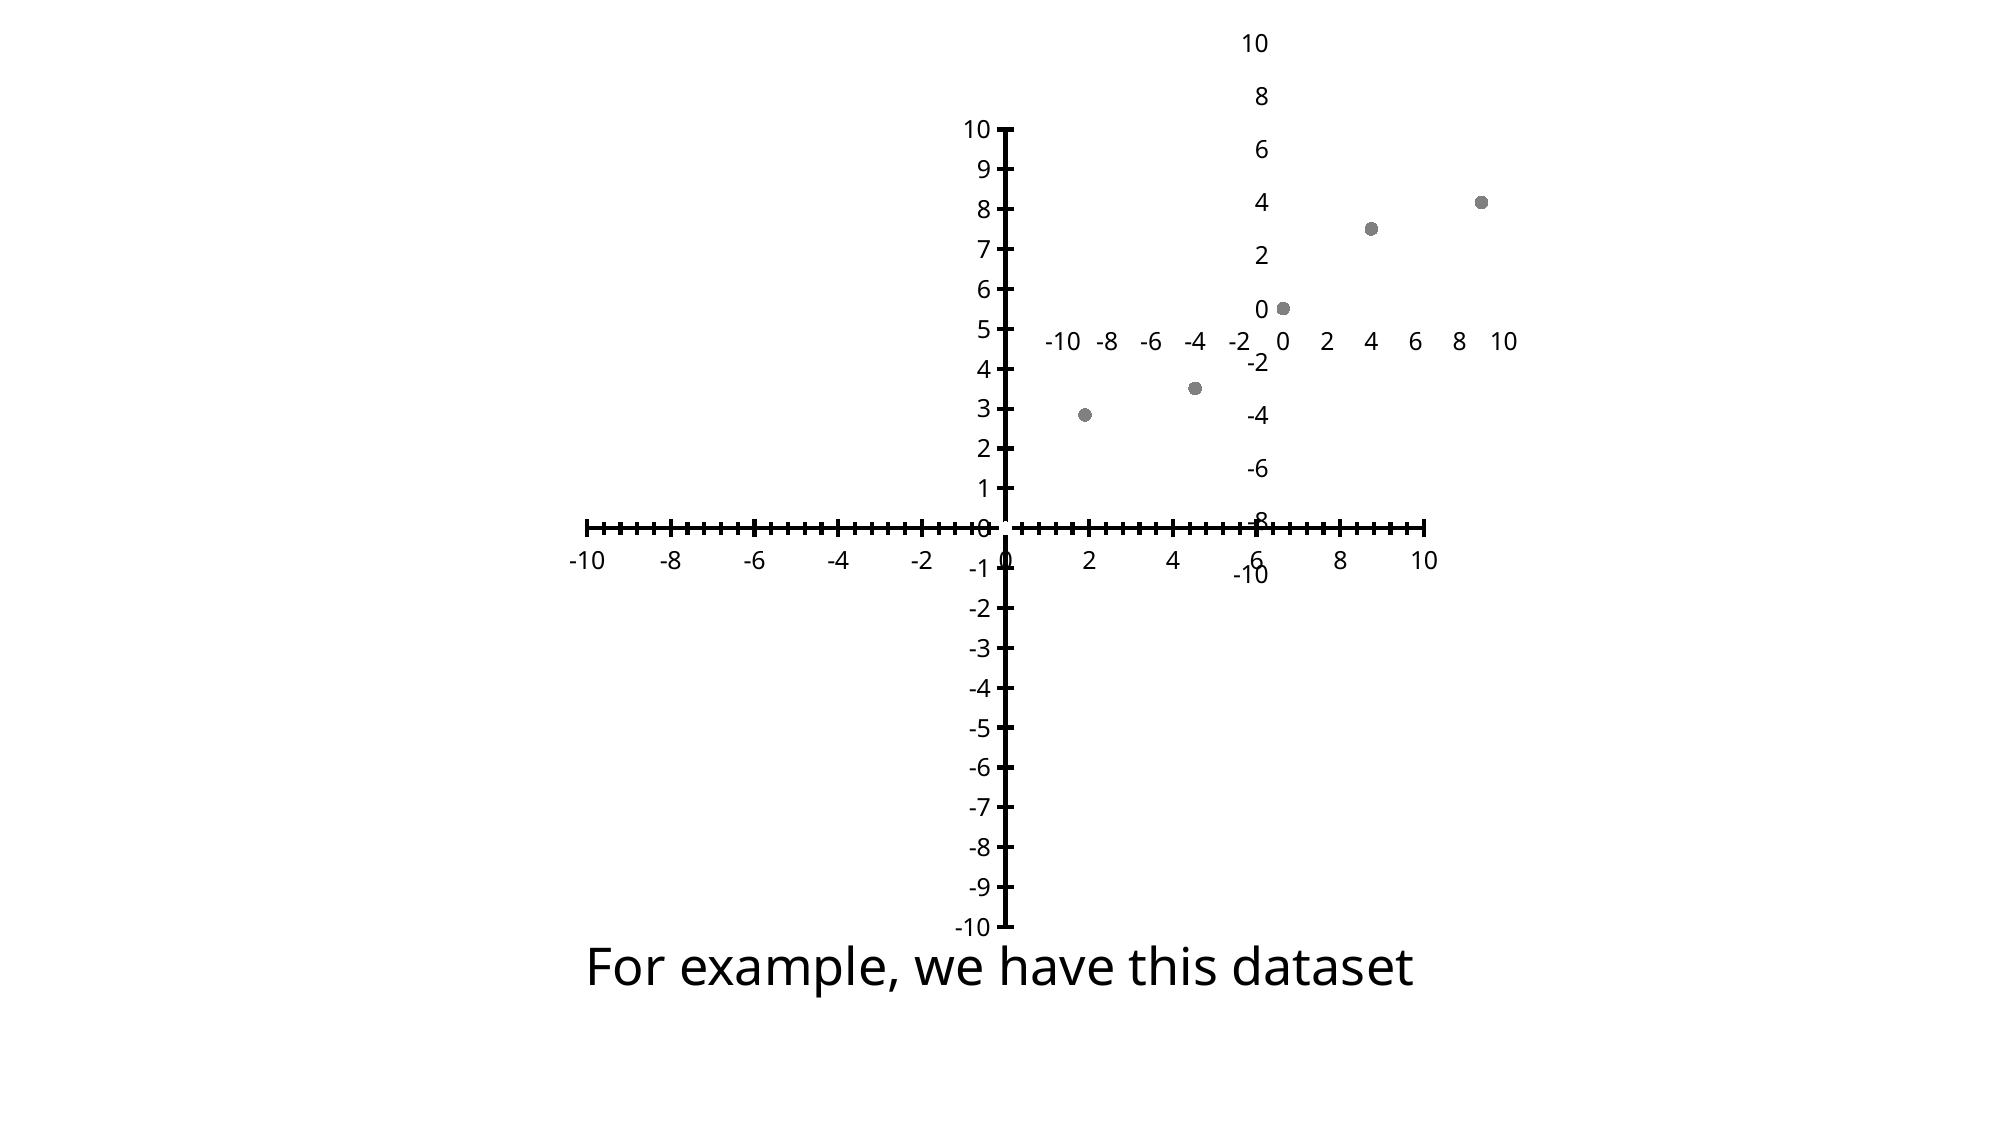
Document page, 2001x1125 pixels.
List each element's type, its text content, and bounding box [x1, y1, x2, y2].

text_box For example, we have this dataset [265, 920, 1733, 1009]
chart [556, 25, 1519, 991]
